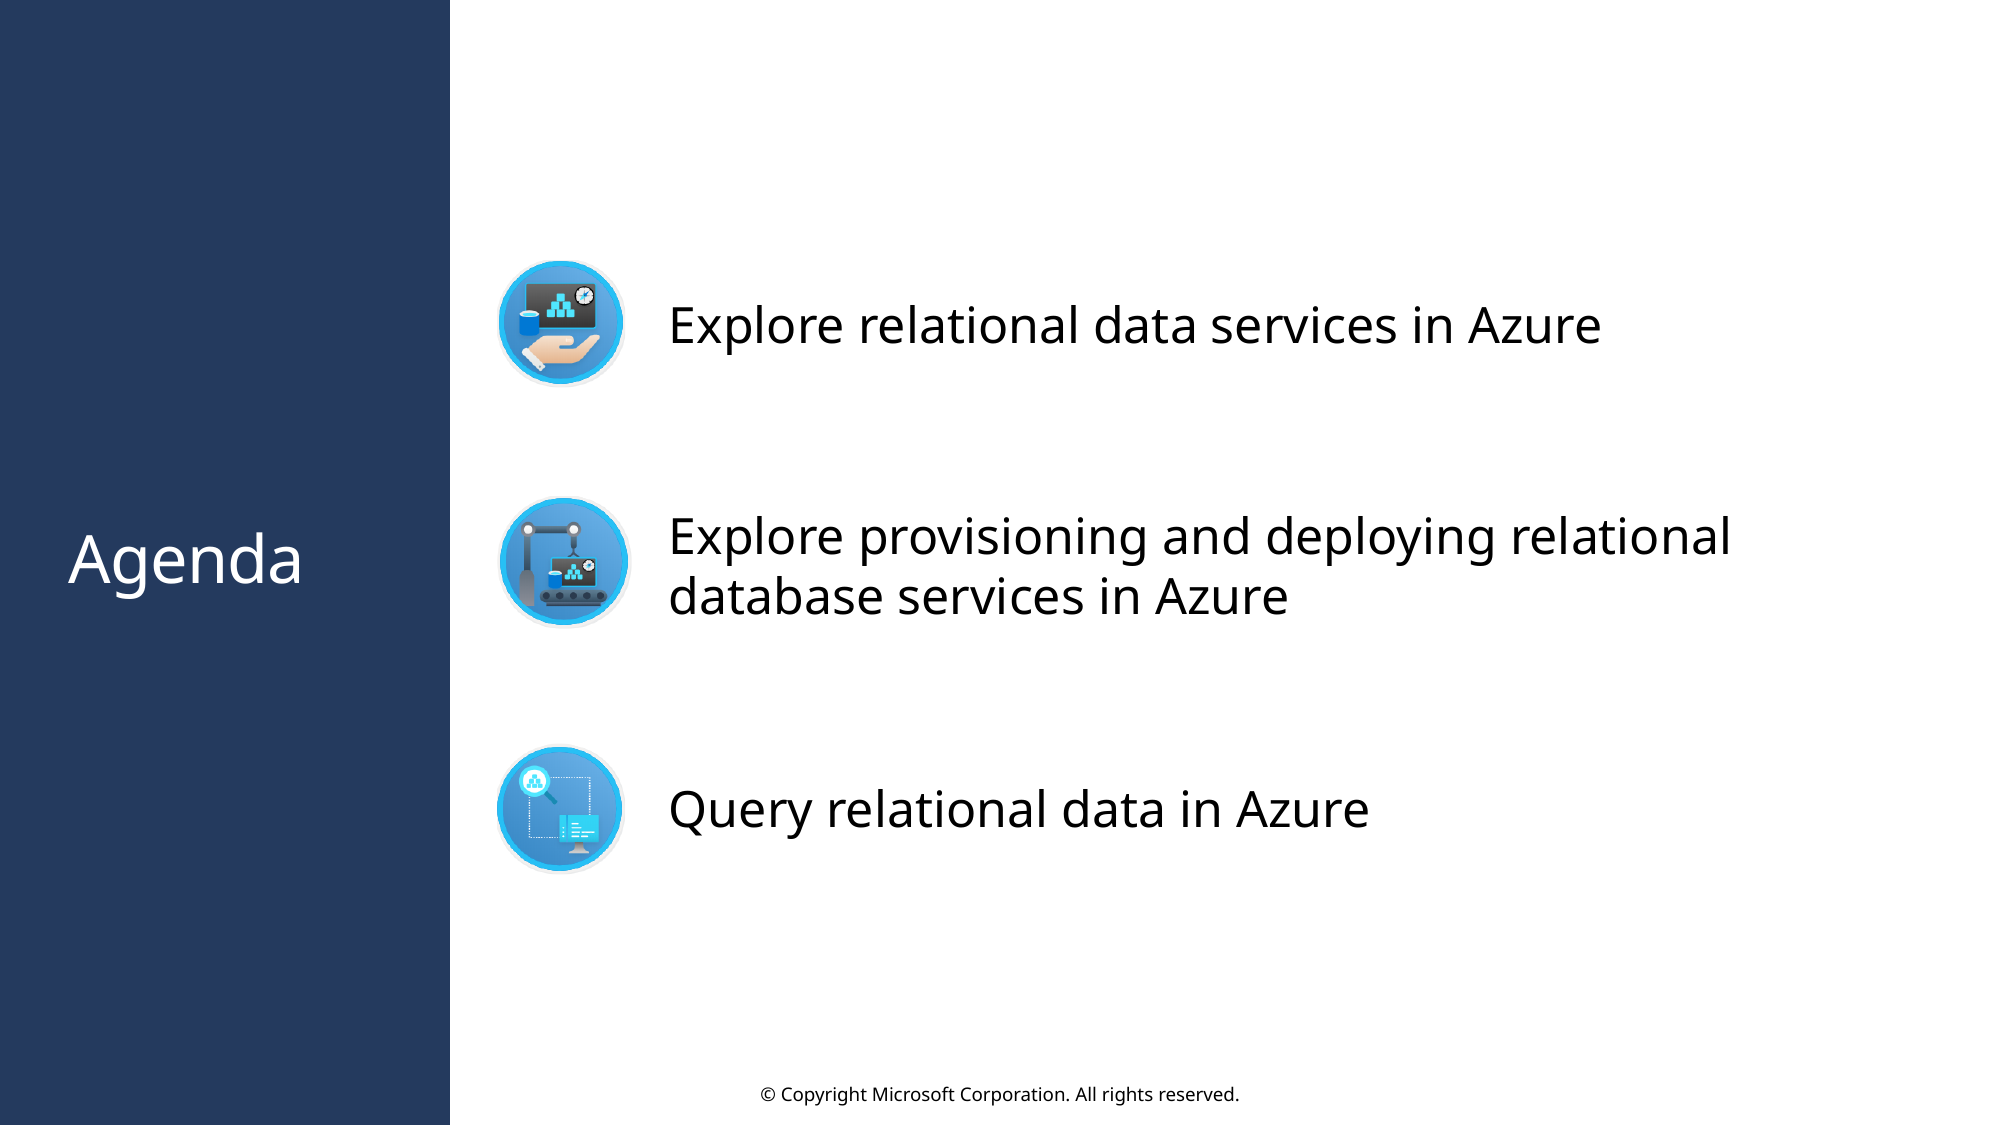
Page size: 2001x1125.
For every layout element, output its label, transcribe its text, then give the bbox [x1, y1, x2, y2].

list Query relational data in Azure [669, 707, 1932, 908]
picture [496, 495, 633, 634]
picture [496, 742, 626, 875]
list Explore provisioning and deploying relational database services in Azure [669, 464, 1932, 665]
list Explore relational data services in Azure [669, 222, 1932, 424]
title Agenda [68, 506, 391, 619]
picture [496, 259, 626, 388]
